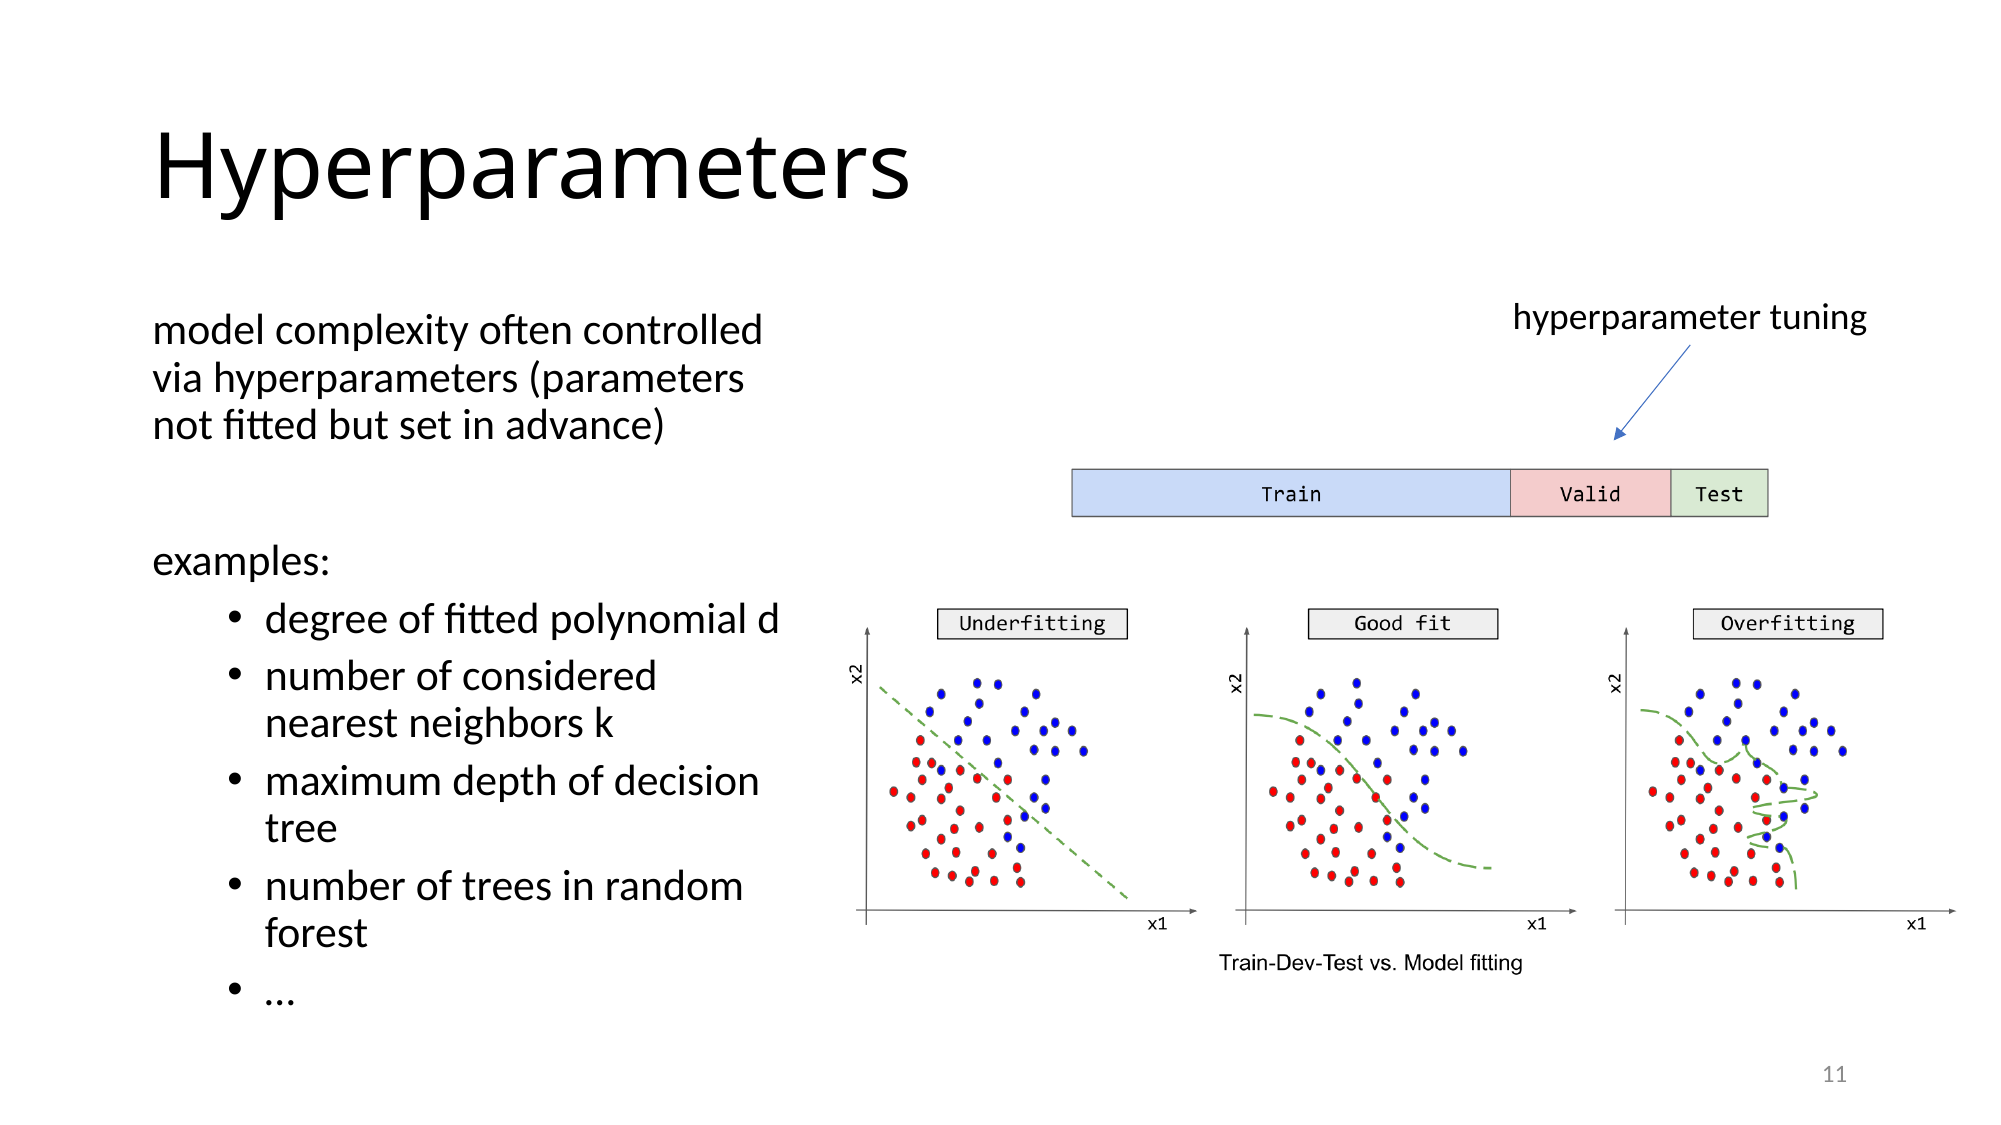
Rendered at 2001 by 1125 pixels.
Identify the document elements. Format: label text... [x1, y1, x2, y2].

list model complexity often controlled via hyperparameters (parameters not fitted but set in advance) examples: degree of fitted polynomial d number of considered nearest neighbors k maximum depth of decision tree number of trees in random forest … [137, 299, 806, 1014]
picture [840, 440, 1960, 981]
text_box hyperparameter tuning [1497, 285, 1883, 345]
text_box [1613, 345, 1691, 441]
slide_number 11 [1412, 1042, 1863, 1103]
title Hyperparameters [137, 59, 1863, 278]
